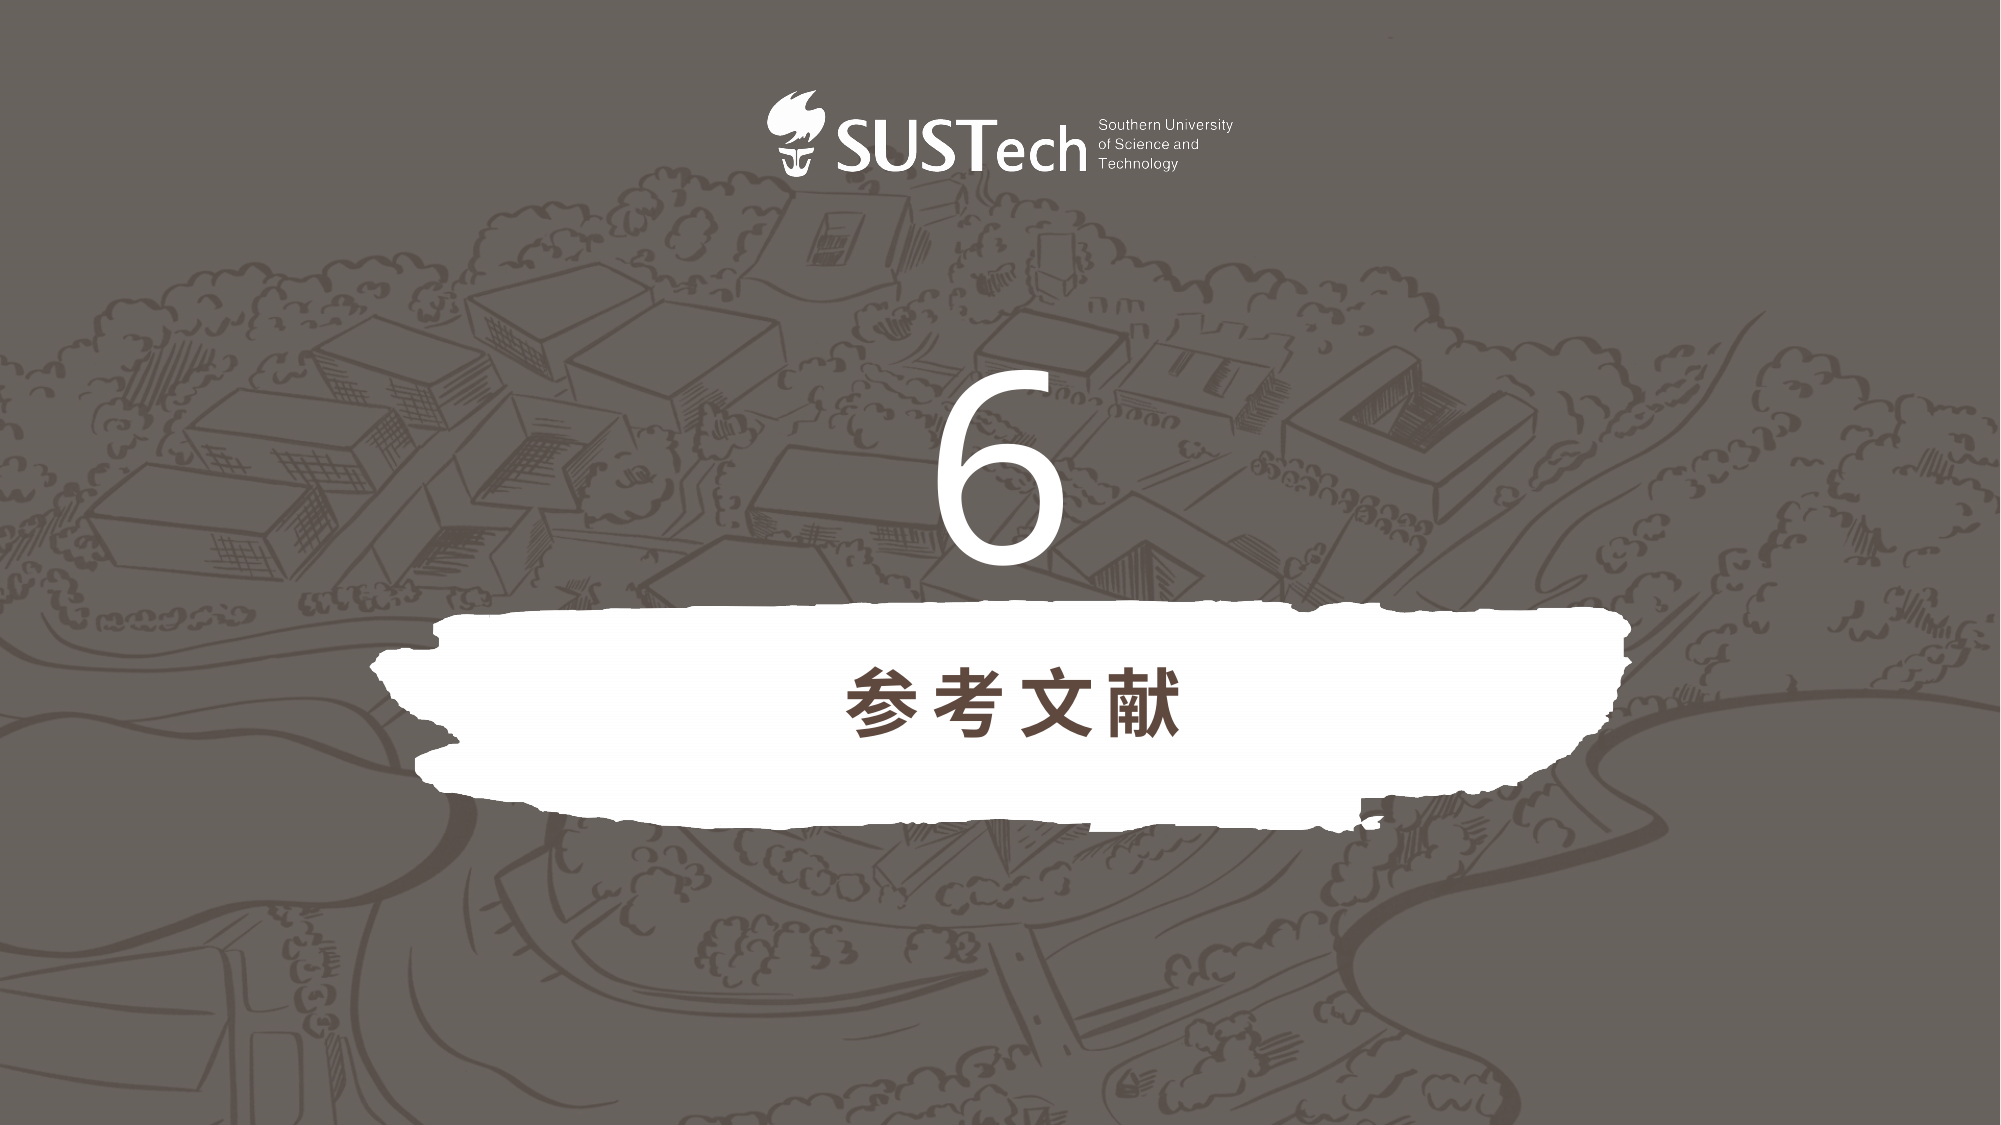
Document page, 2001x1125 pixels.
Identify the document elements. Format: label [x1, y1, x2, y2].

text_box [367, 289, 1633, 834]
picture [0, 0, 2001, 1125]
